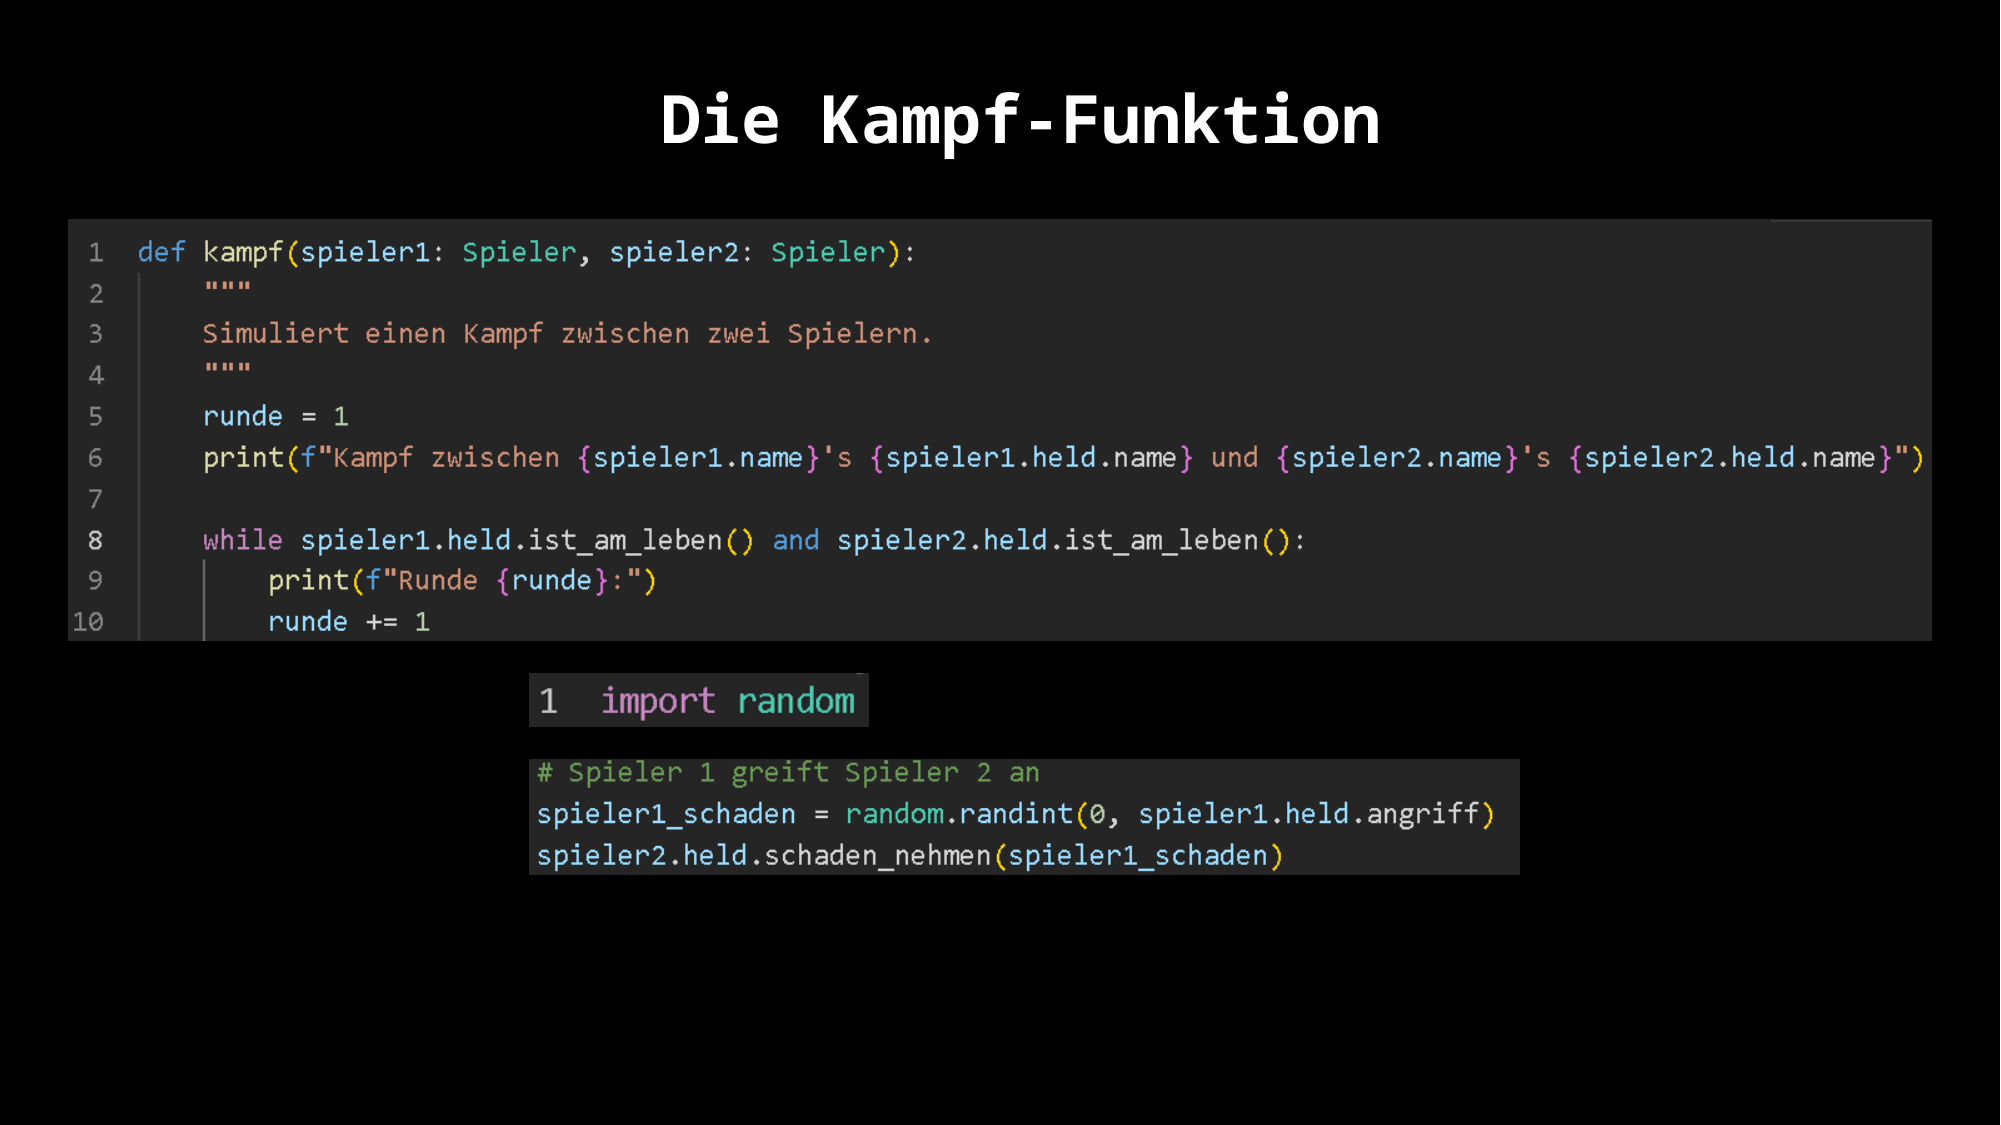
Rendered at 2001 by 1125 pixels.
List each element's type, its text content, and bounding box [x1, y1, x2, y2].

text_box Die Kampf-Funktion [646, 69, 1568, 164]
picture [529, 673, 869, 727]
picture [529, 759, 1520, 875]
picture [67, 219, 1932, 641]
